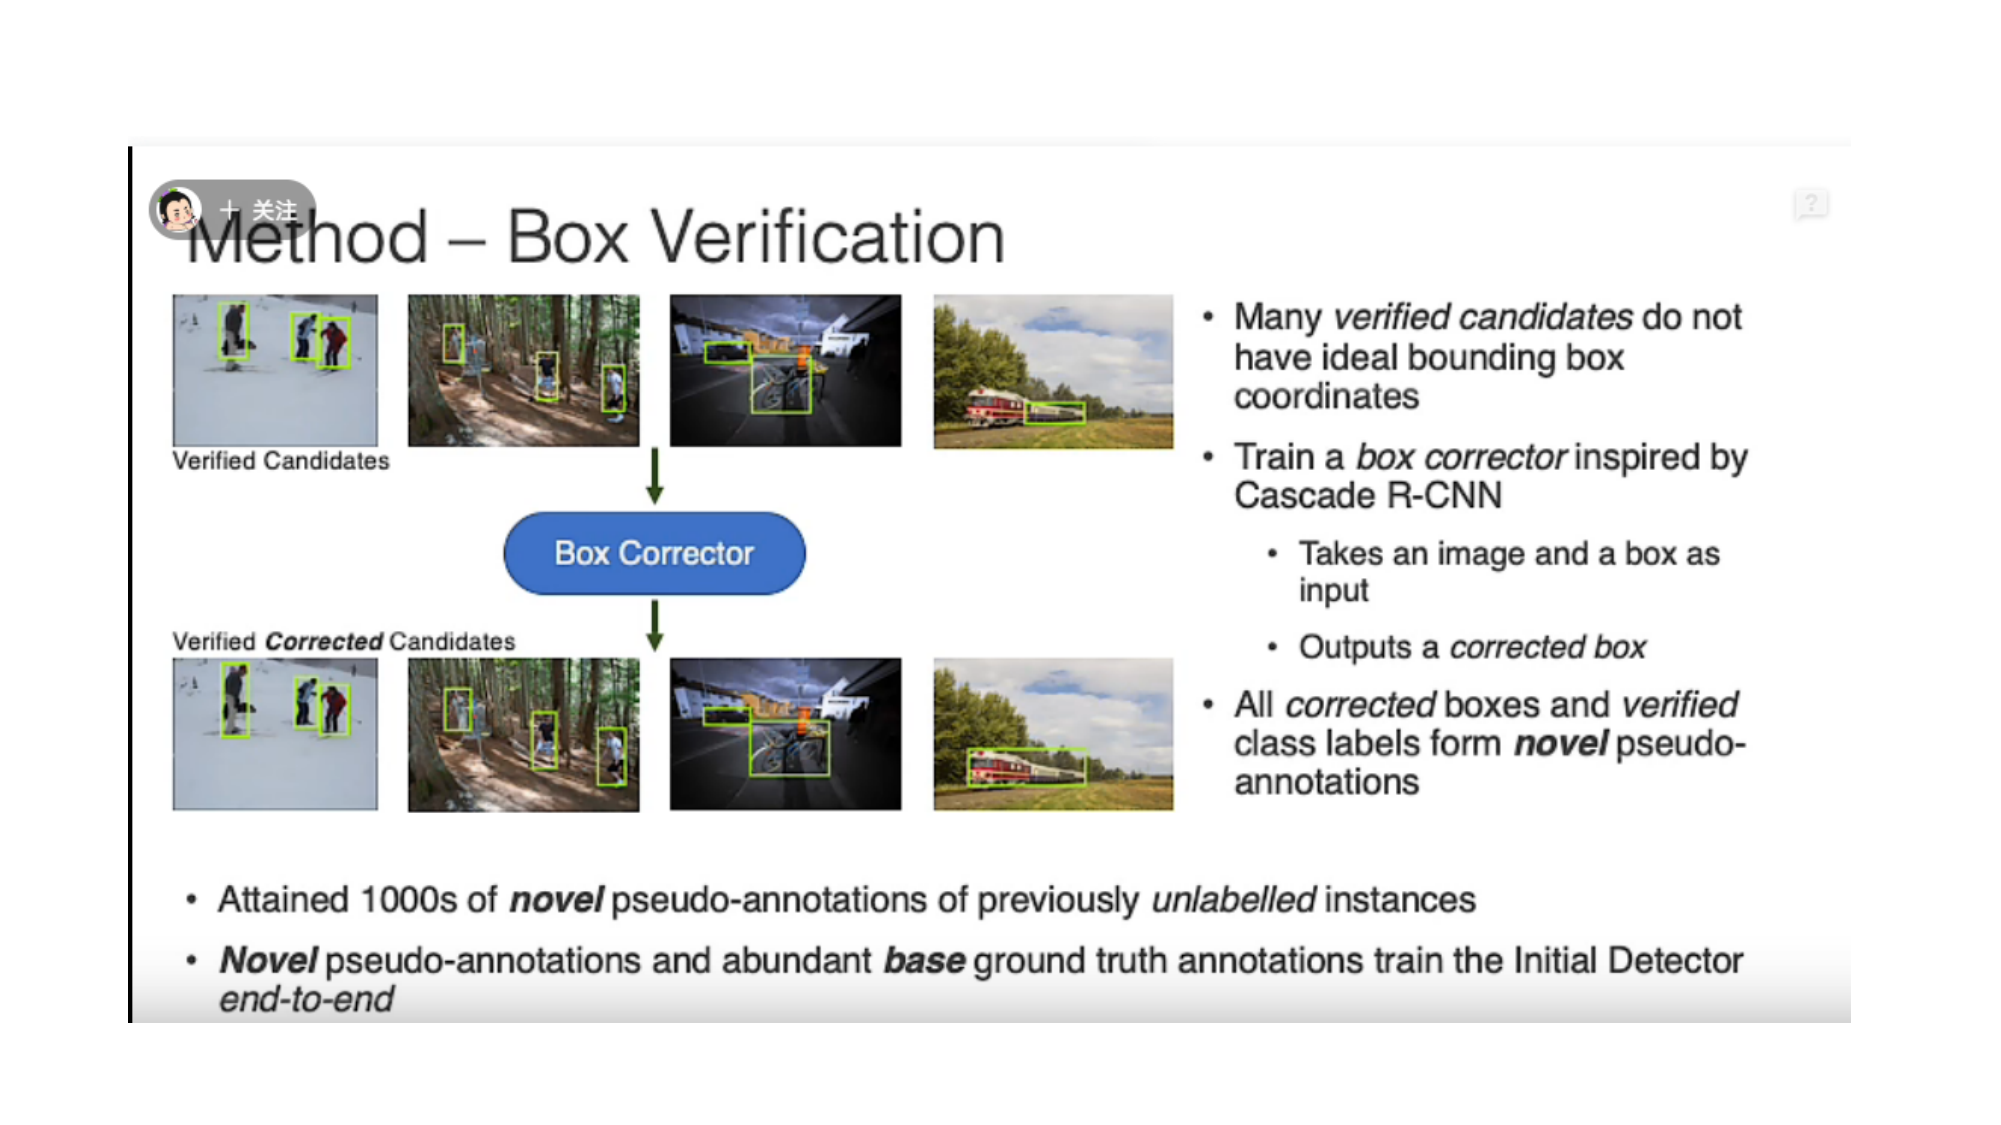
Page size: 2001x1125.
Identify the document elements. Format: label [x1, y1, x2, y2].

picture [128, 136, 1851, 1023]
